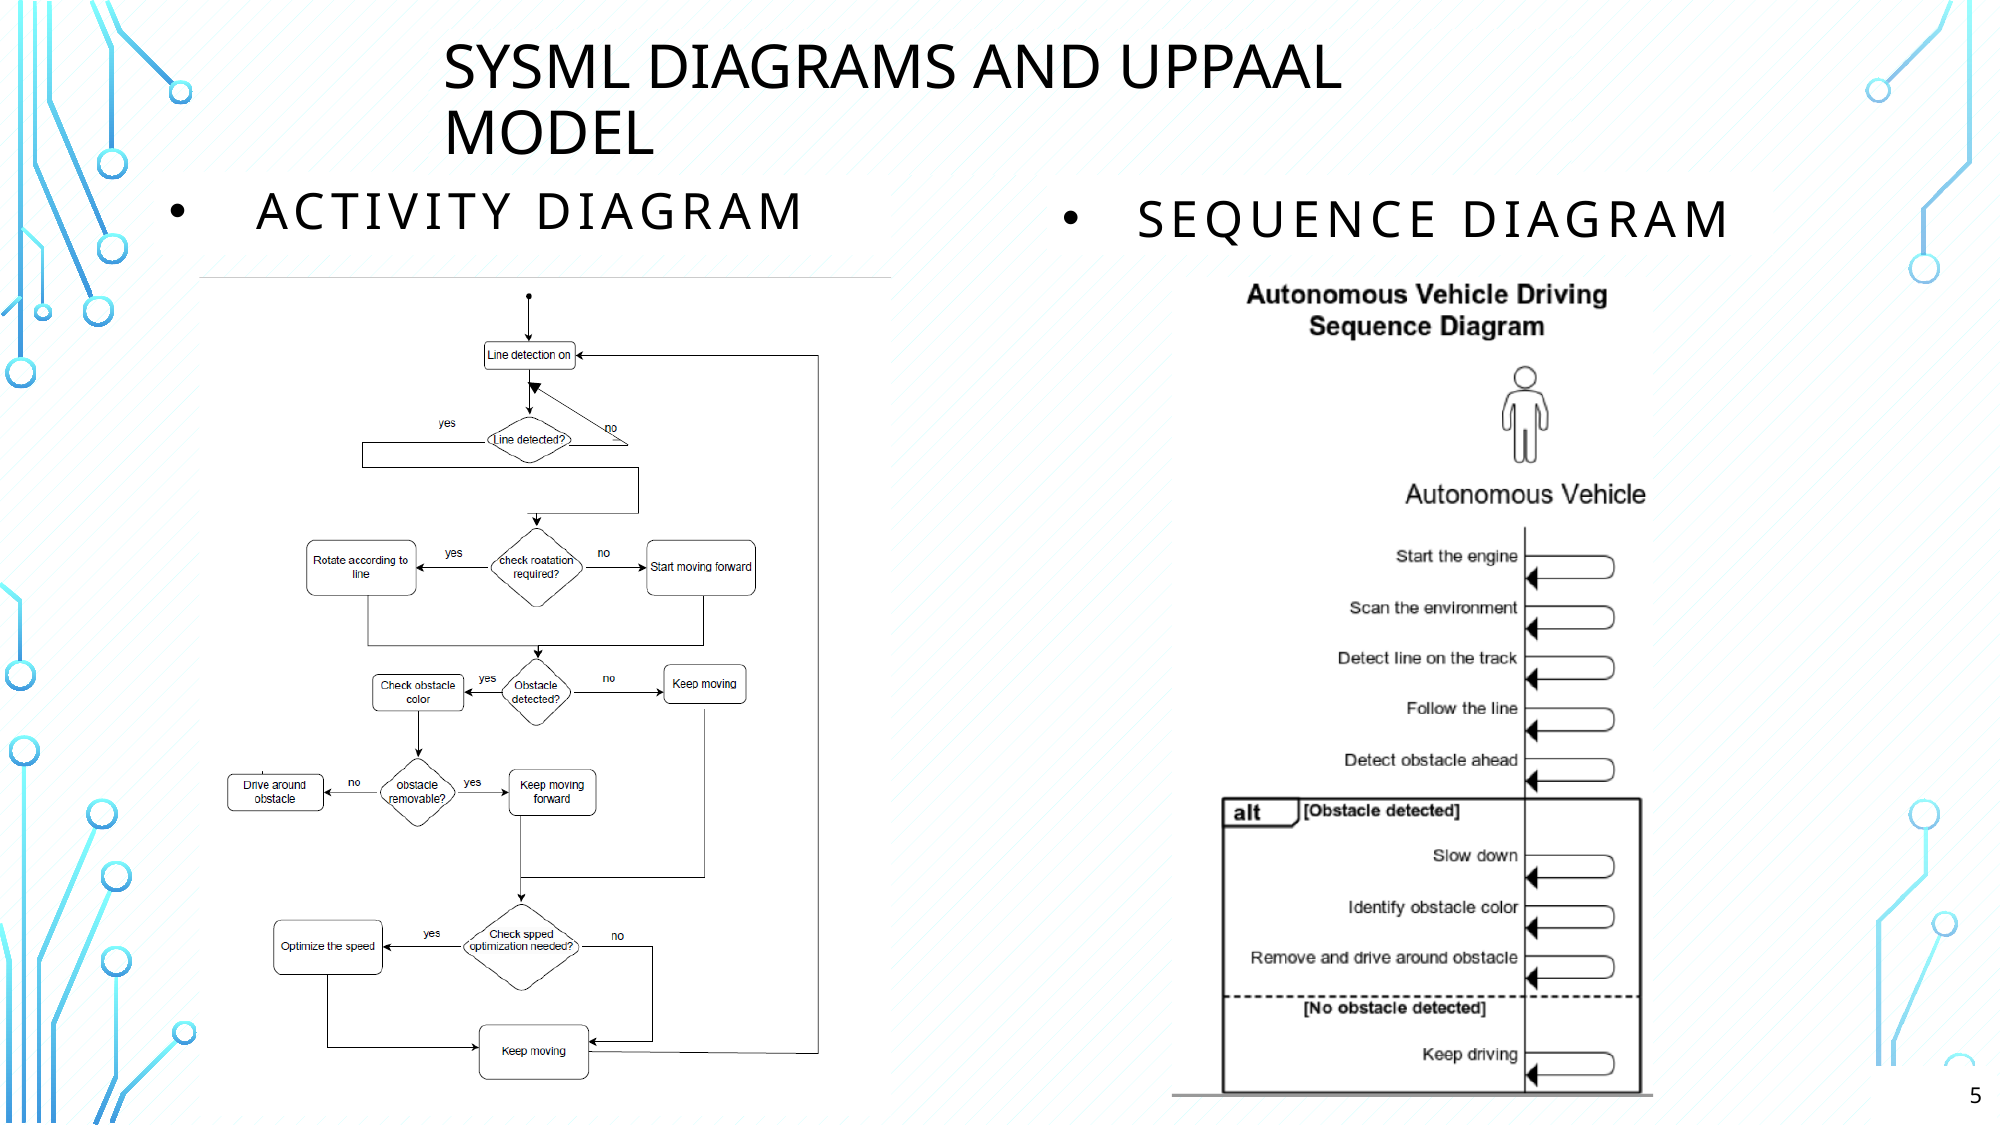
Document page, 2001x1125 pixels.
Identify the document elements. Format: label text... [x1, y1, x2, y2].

text_box SysML Diagrams and Uppaal Model [428, 29, 1572, 175]
title ACTIVITY DIAGRAM [153, 171, 892, 255]
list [199, 277, 892, 1117]
text_box Sequence Diagram [1046, 171, 1774, 255]
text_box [527, 381, 629, 446]
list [1171, 277, 1654, 1097]
slide_number 5 [1870, 1066, 1998, 1125]
